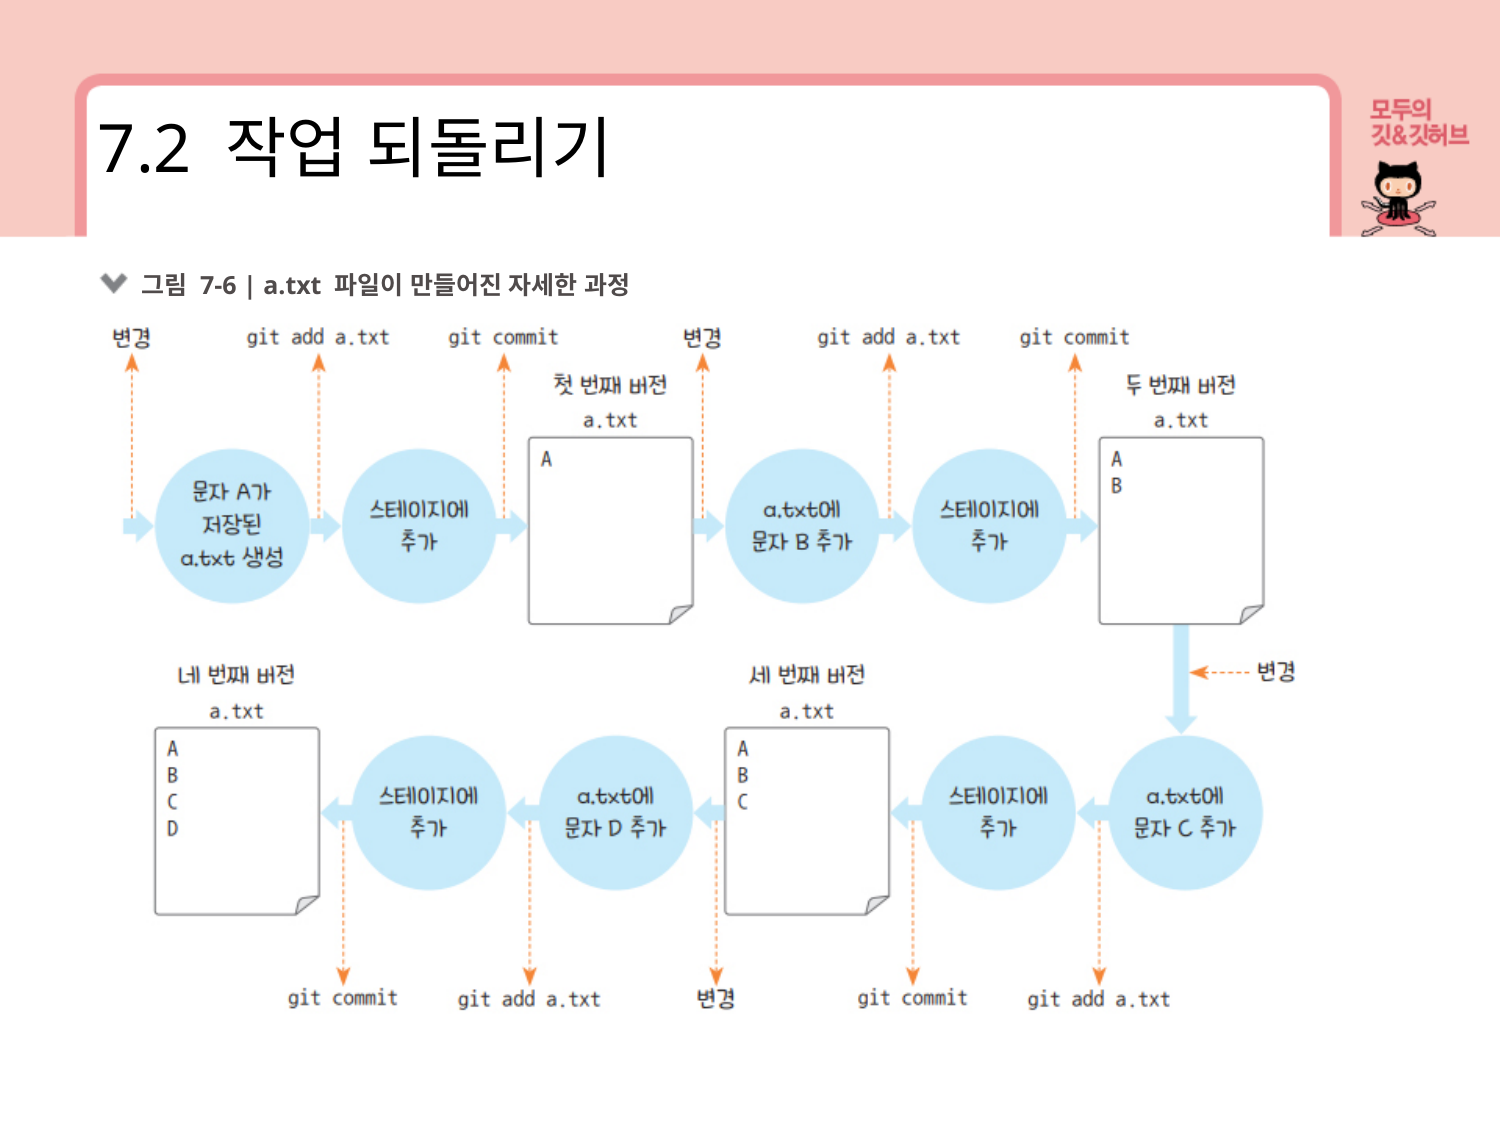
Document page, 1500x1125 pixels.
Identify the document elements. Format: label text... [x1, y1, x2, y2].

picture [0, 0, 1500, 1125]
text_box 7.2 작업 되돌리기 [82, 61, 1413, 193]
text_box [97, 259, 1374, 305]
